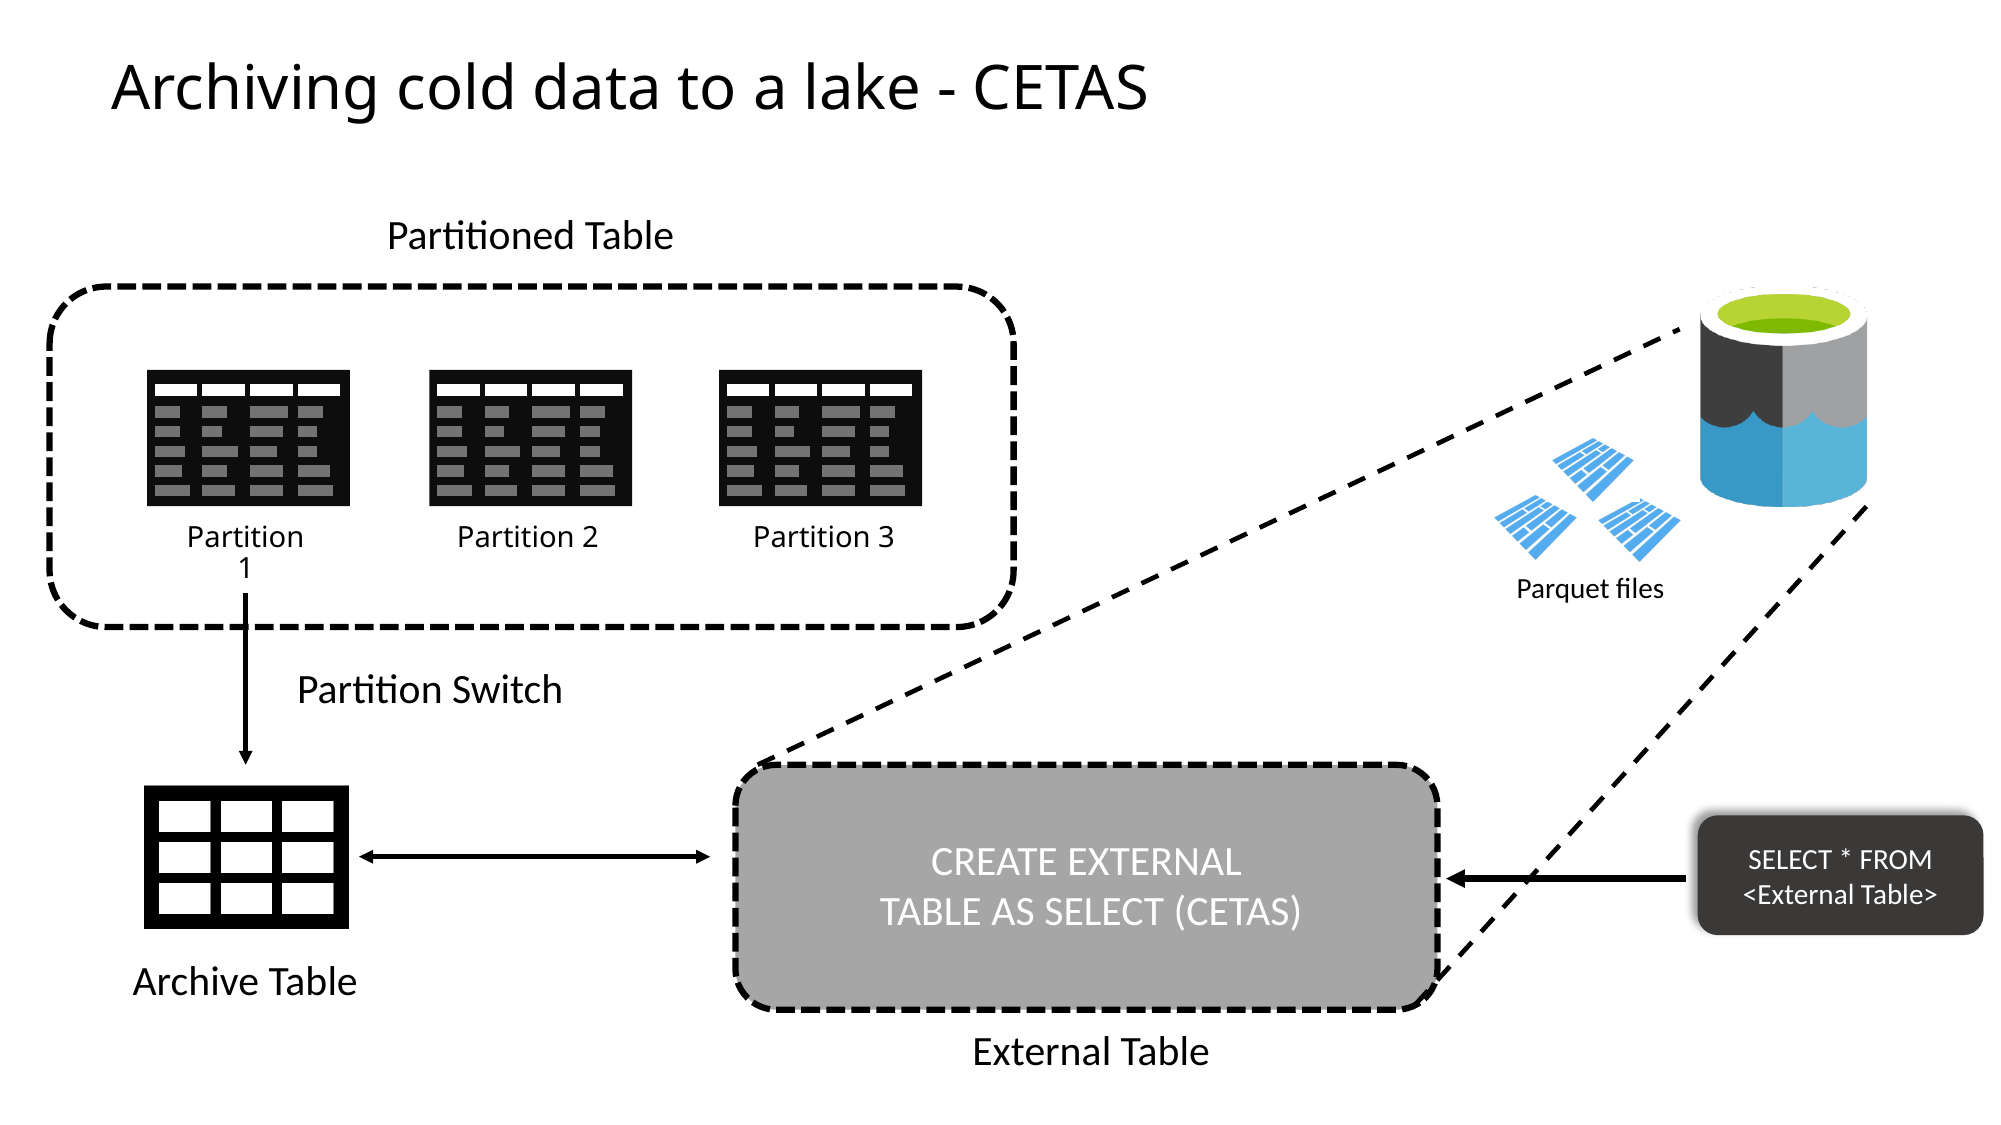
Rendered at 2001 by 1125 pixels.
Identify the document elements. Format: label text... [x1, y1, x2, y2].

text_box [429, 369, 633, 507]
text_box Partitioned Table [387, 207, 675, 258]
text_box SELECT * FROM <External Table> [1867, 814, 1985, 936]
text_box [147, 369, 350, 507]
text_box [757, 329, 1680, 765]
text_box Partition Switch [297, 662, 564, 713]
text_box Archive Table [132, 980, 359, 1004]
picture [123, 734, 369, 980]
text_box CREATE EXTERNAL TABLE AS SELECT (CETAS) [879, 834, 1303, 935]
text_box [719, 369, 757, 507]
title Archiving cold data to a lake - CETAS [96, 41, 1904, 133]
text_box [734, 765, 1416, 1011]
picture [1573, 285, 1994, 507]
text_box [1415, 506, 1867, 1005]
text_box [49, 286, 1013, 628]
text_box External Table [972, 1024, 1211, 1075]
